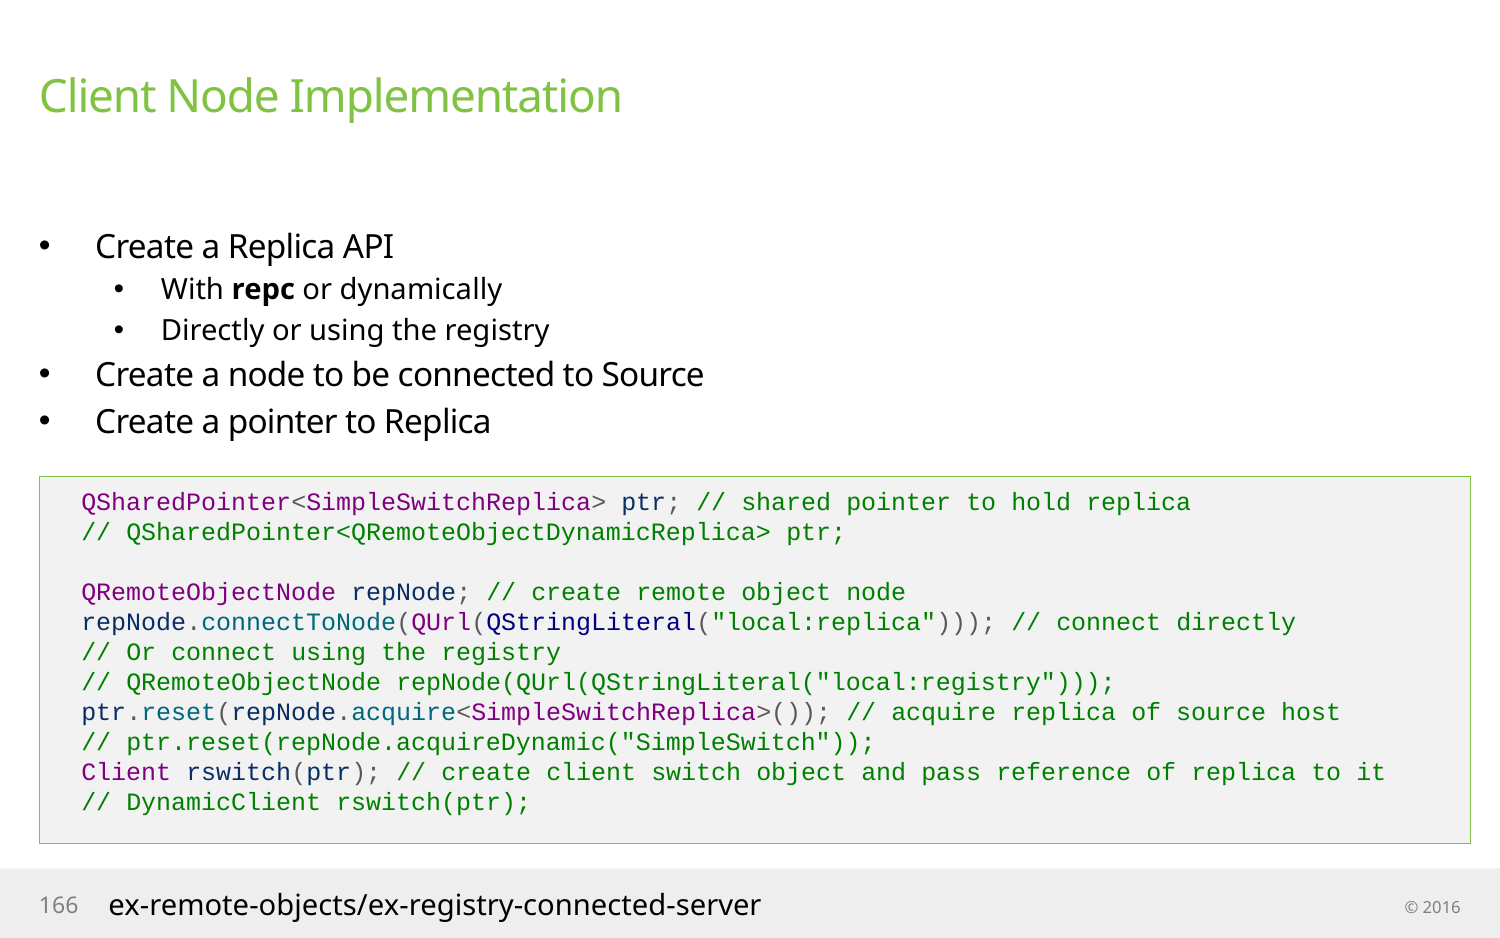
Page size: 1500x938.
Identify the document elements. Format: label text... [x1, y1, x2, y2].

text_box Create a Replica API With repc or dynamically Directly or using the registry Create a node to be connected to Source Create a pointer to Replica [38, 224, 1471, 491]
text_box QSharedPointer<SimpleSwitchReplica> ptr; // shared pointer to hold replica // QSharedPointer<QRemoteObjectDynamicReplica> ptr; QRemoteObjectNode repNode; // create remote object node repNode.connectToNode(QUrl(QStringLiteral("local:replica"))); // connect directly // Or connect using the registry // QRemoteObjectNode repNode(QUrl(QStringLiteral("local:registry"))); ptr.reset(repNode.acquire<SimpleSwitchReplica>()); // acquire replica of source host // ptr.reset(repNode.acquireDynamic("SimpleSwitch")); Client rswitch(ptr); // create client switch object and pass reference of replica to it // DynamicClient rswitch(ptr); [39, 491, 1471, 844]
text_box ex-remote-objects/ex-registry-connected-server [93, 894, 795, 927]
footer © 2016 [1188, 896, 1461, 917]
title Client Node Implementation [39, 66, 1052, 195]
slide_number 166 [39, 892, 410, 921]
